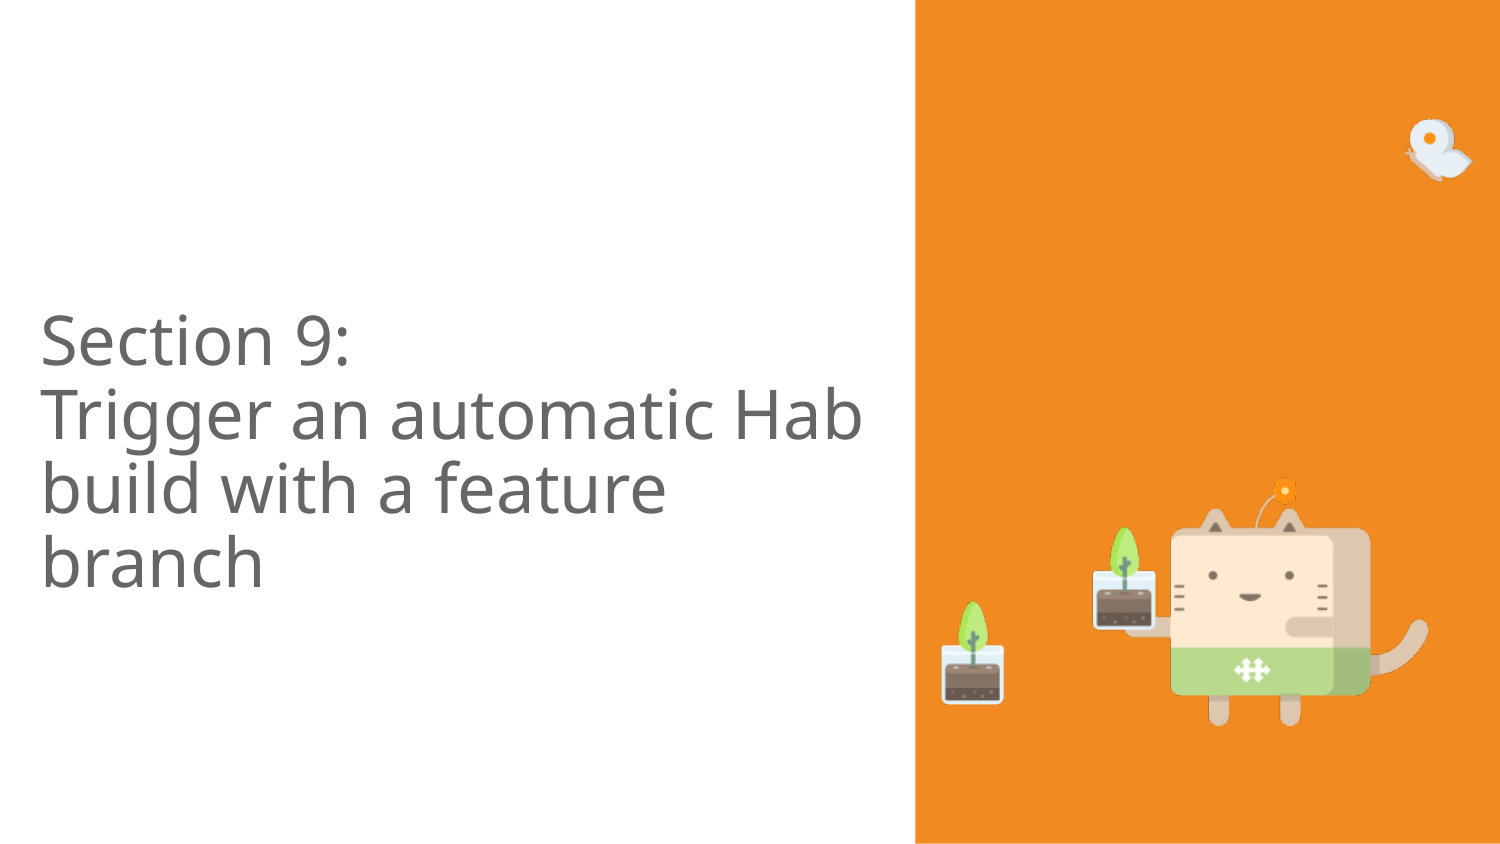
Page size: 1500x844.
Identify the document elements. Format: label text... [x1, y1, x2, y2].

text_box Section 9: Trigger an automatic Hab build with a feature branch O [25, 161, 914, 699]
picture [940, 117, 1476, 727]
